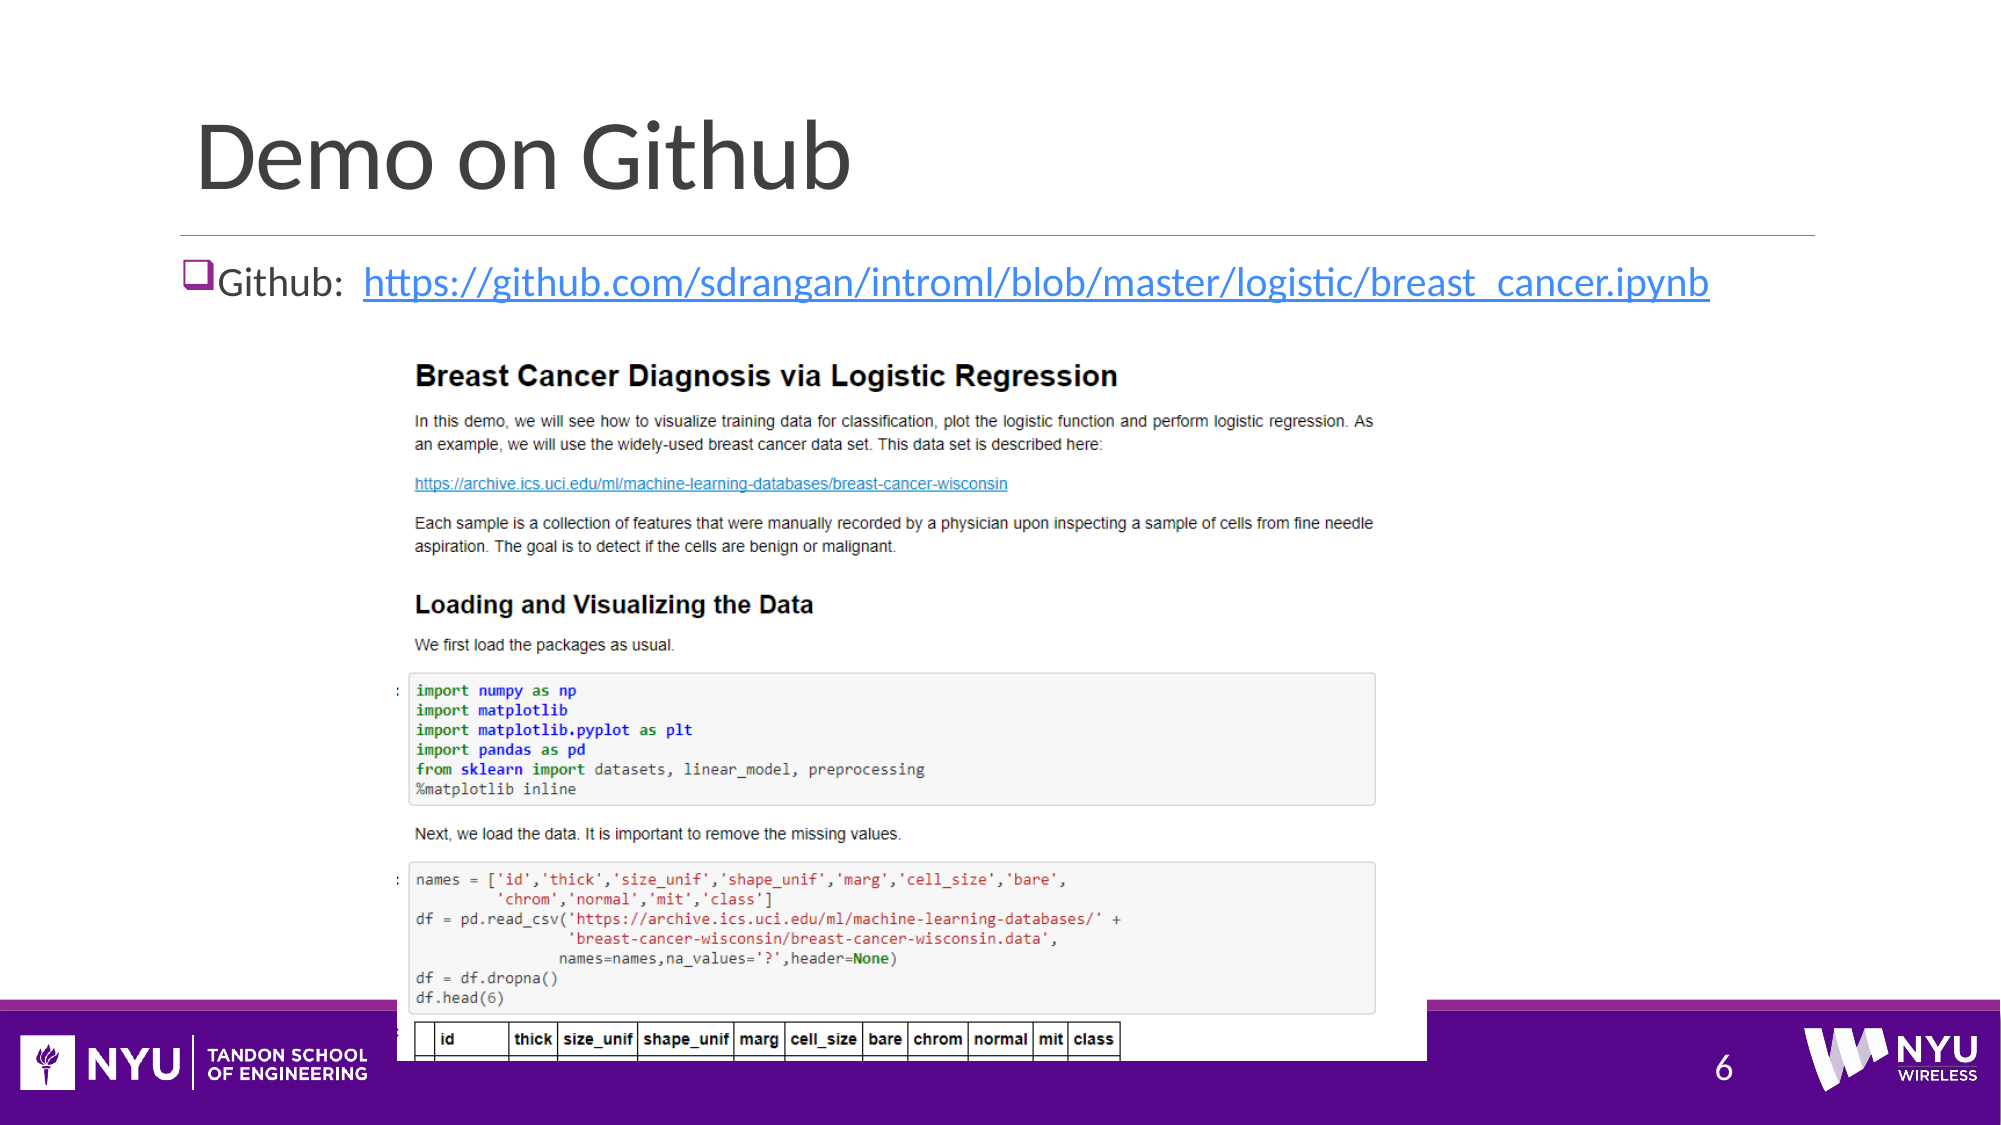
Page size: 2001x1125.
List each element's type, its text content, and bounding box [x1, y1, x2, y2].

list Github: https://github.com/sdrangan/introml/blob/master/logistic/breast_cancer.ipynb [180, 252, 1791, 963]
title Demo on Github [180, 47, 1830, 218]
slide_number 6 [1533, 1035, 1749, 1096]
picture [396, 340, 1427, 1061]
